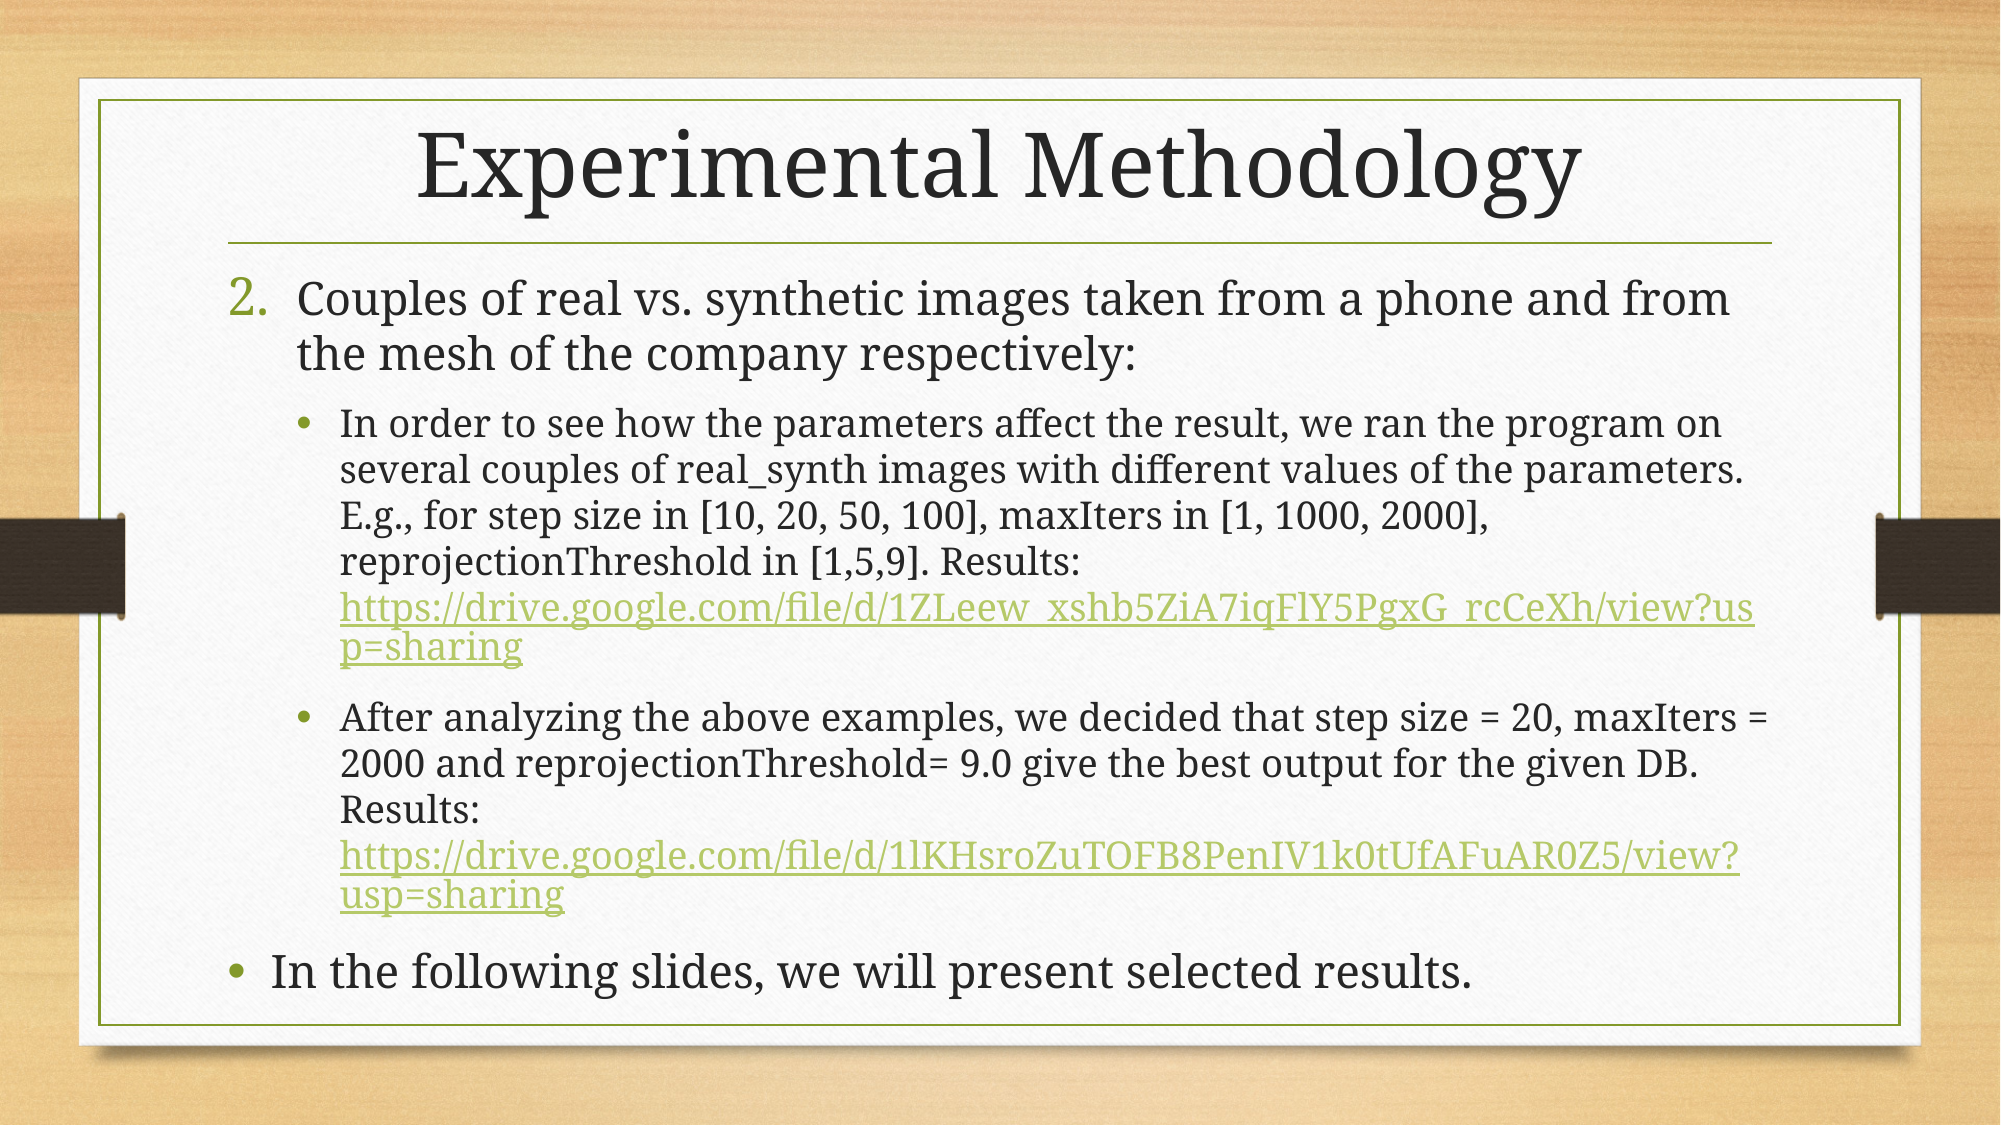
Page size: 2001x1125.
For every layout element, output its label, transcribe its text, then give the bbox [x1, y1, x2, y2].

title Experimental Methodology [212, 99, 1788, 224]
picture [0, 0, 2001, 1125]
list Couples of real vs. synthetic images taken from a phone and from the mesh of the company respectively: In order to see how the parameters affect the result, we ran the program on several couples of real_synth images with different values of the parameters. E.g., for step size in [10, 20, 50, 100], maxIters in [1, 1000, 2000], reprojectionThreshold in [1,5,9]. Results: https://drive.google.com/file/d/1ZLeew_xshb5ZiA7iqFlY5PgxG_rcCeXh/view?usp=sharing After analyzing the above examples, we decided that step size = 20, maxIters = 2000 and reprojectionThreshold= 9.0 give the best output for the given DB. Results: https://drive.google.com/file/d/1lKHsroZuTOFB8PenIV1k0tUfAFuAR0Z5/view?usp=sharing In the following slides, we will present selected results. [212, 261, 1788, 964]
